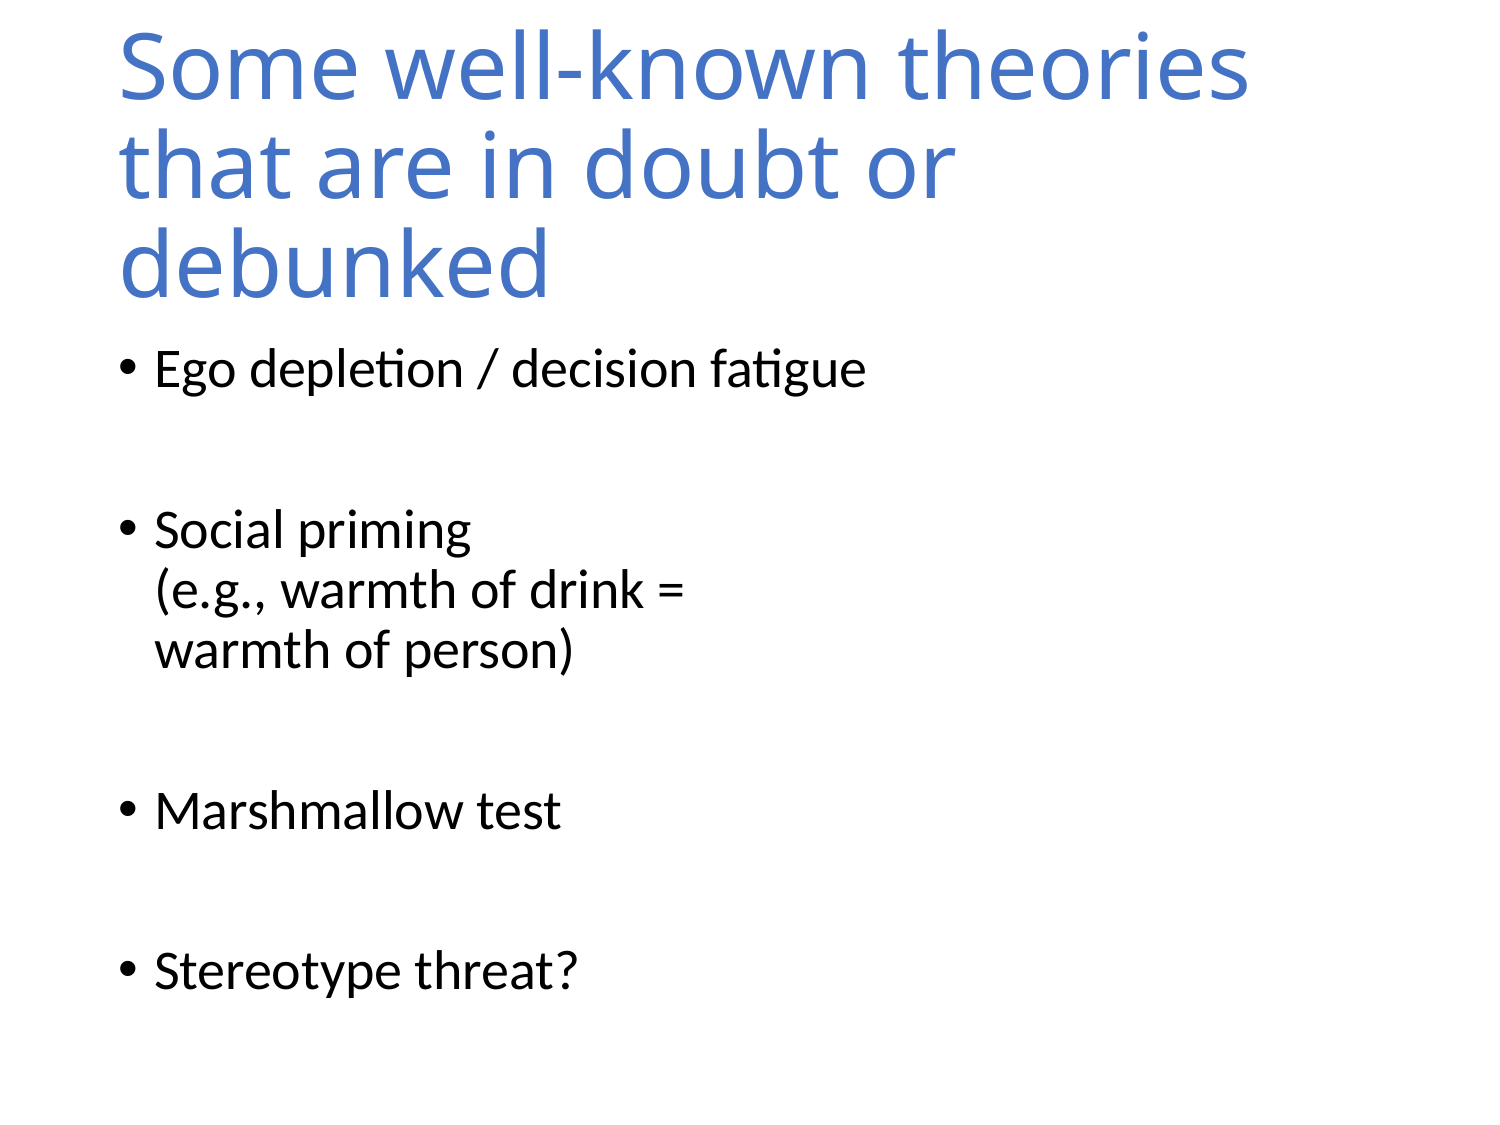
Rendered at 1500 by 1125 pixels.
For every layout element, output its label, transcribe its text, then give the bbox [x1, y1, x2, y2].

title Some well-known theories that are in doubt or debunked [103, 59, 1397, 278]
list Ego depletion / decision fatigue Social priming (e.g., warmth of drink = warmth of person) Marshmallow test Stereotype threat? [103, 332, 927, 1014]
